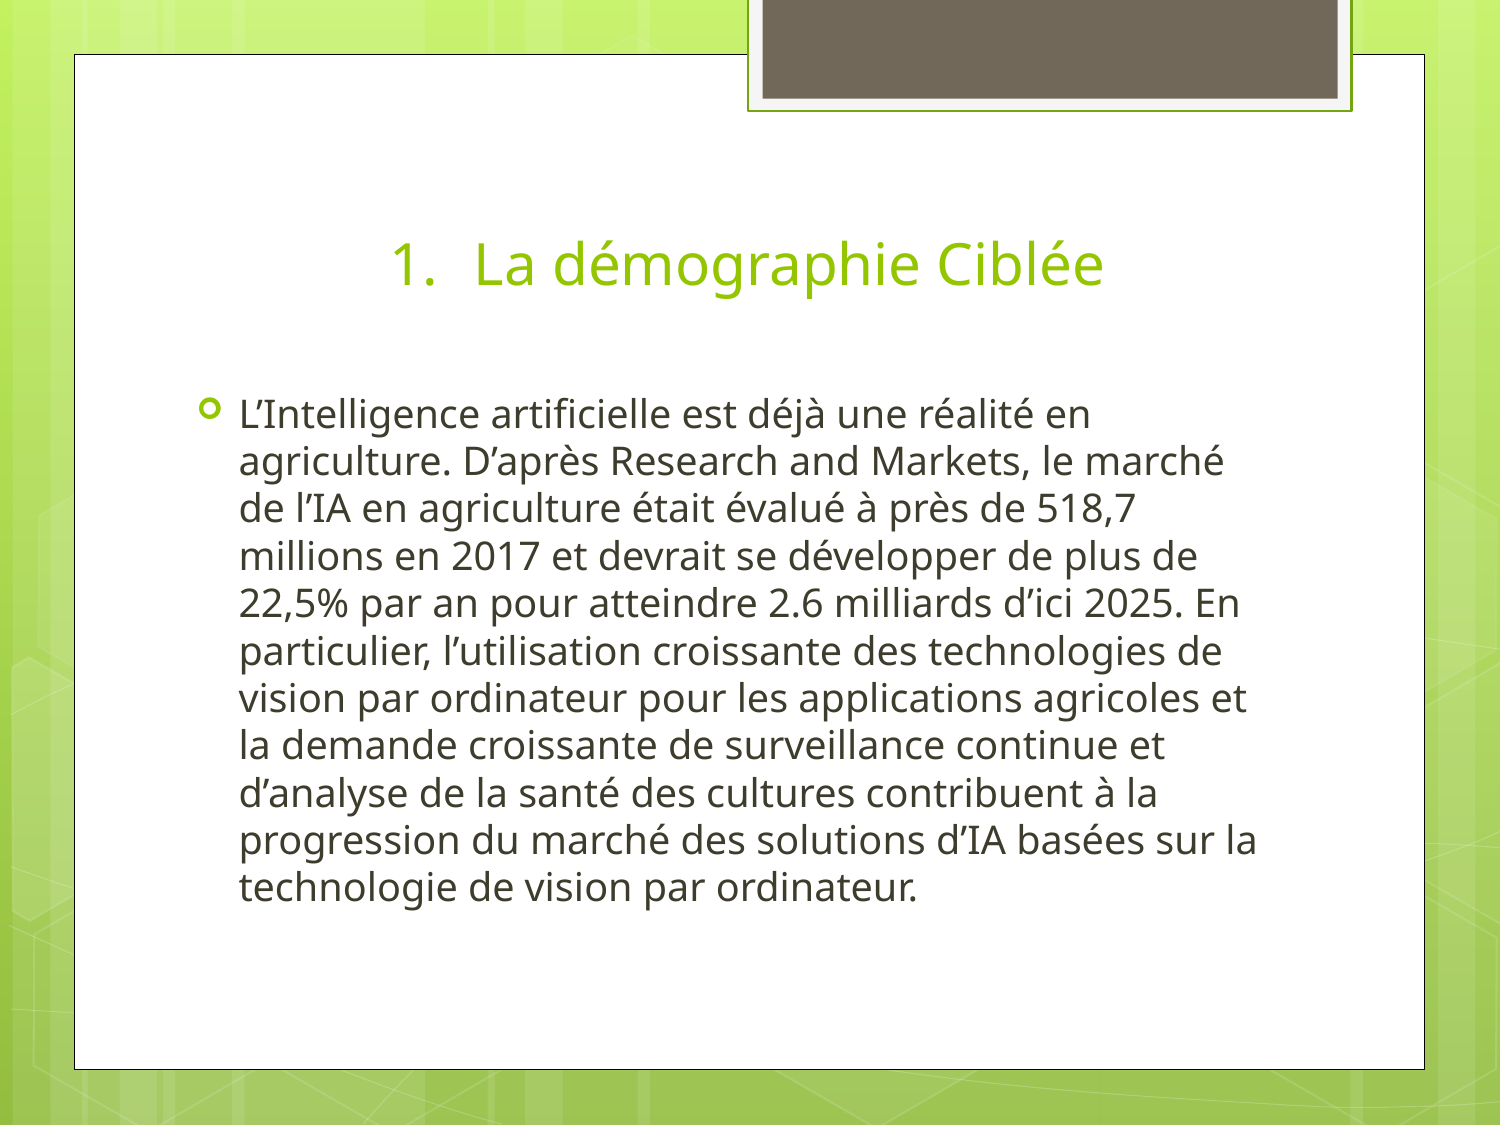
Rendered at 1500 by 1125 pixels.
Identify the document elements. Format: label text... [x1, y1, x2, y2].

list L’Intelligence artificielle est déjà une réalité en agriculture. D’après Research and Markets, le marché de l’IA en agriculture était évalué à près de 518,7 millions en 2017 et devrait se développer de plus de 22,5% par an pour atteindre 2.6 milliards d’ici 2025. En particulier, l’utilisation croissante des technologies de vision par ordinateur pour les applications agricoles et la demande croissante de surveillance continue et d’analyse de la santé des cultures contribuent à la progression du marché des solutions d’IA basées sur la technologie de vision par ordinateur. [171, 381, 1283, 957]
title La démographie Ciblée [171, 168, 1324, 357]
